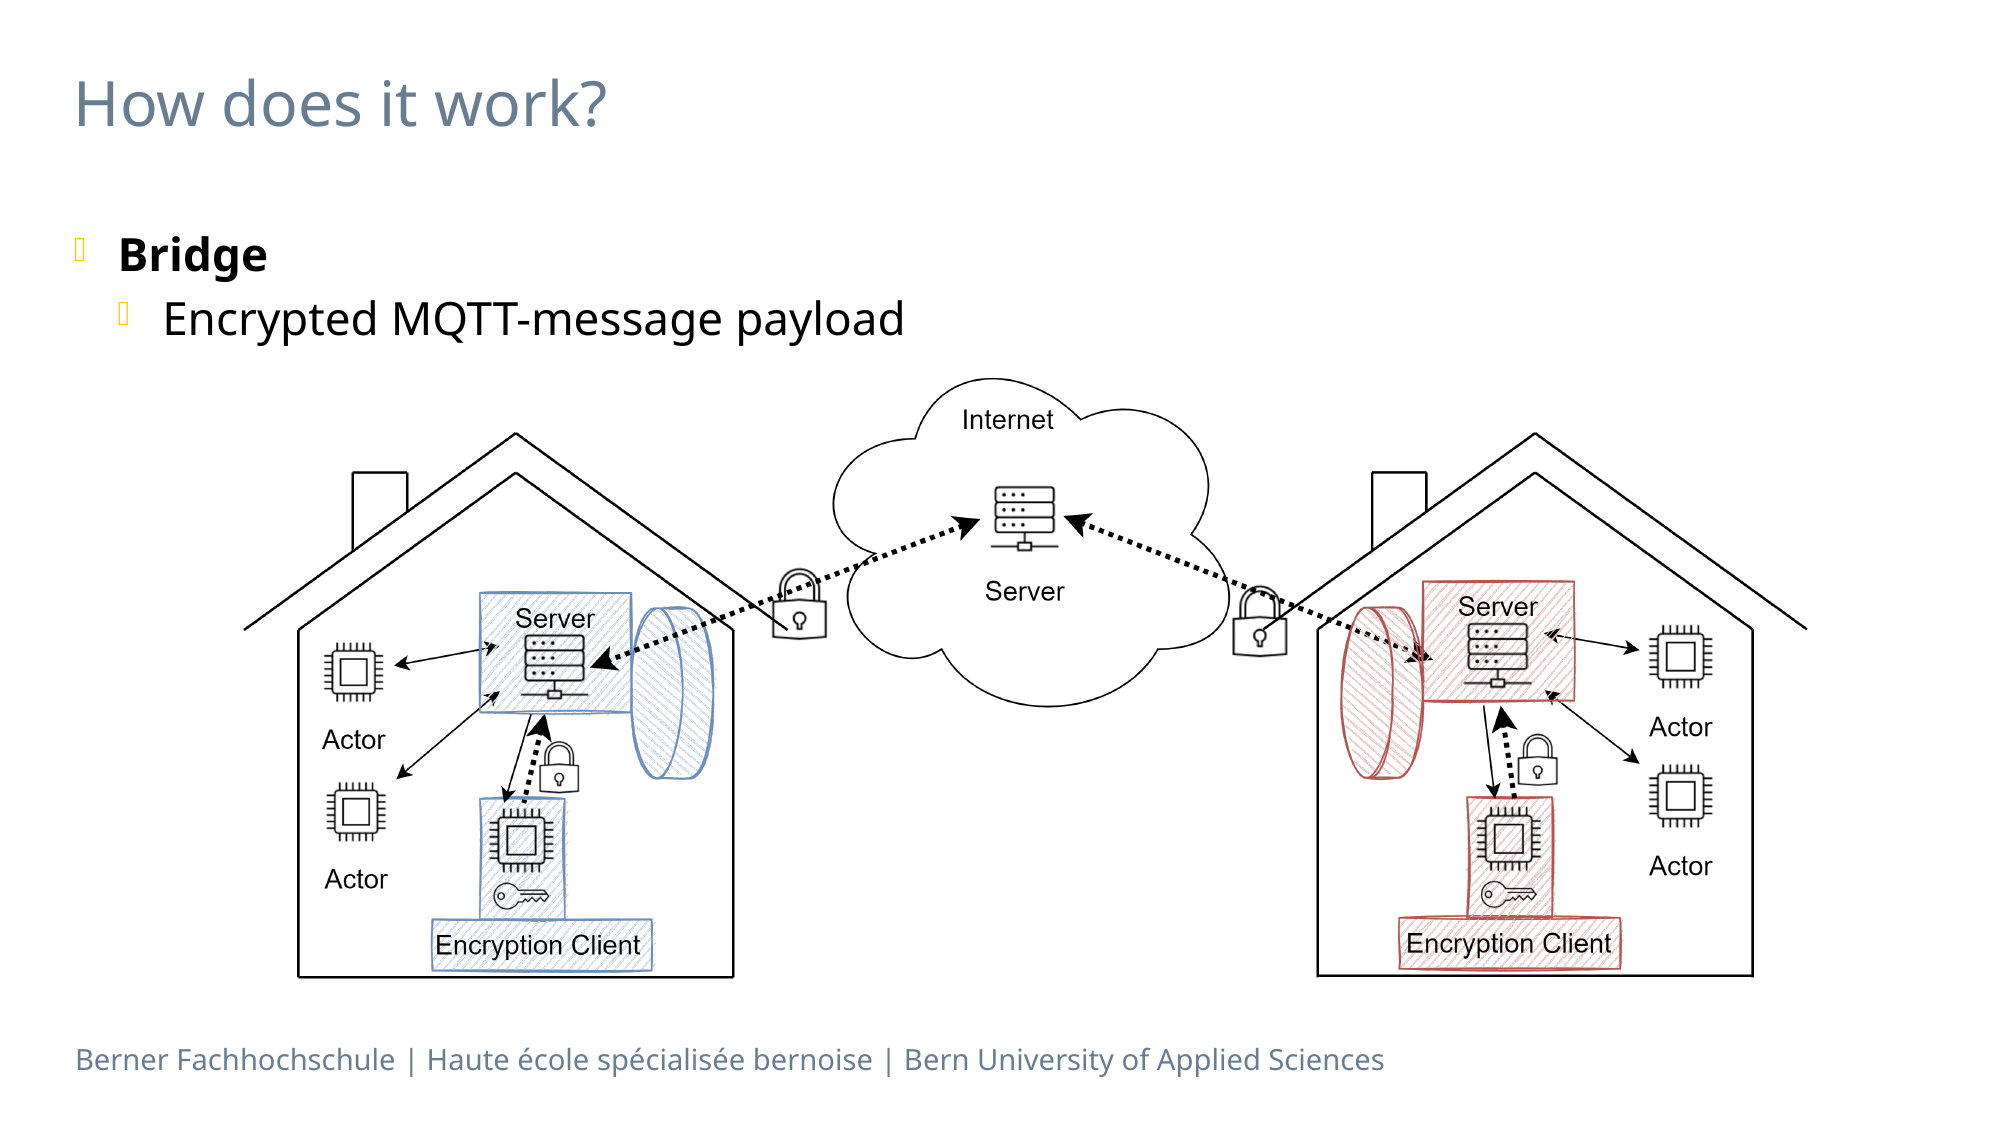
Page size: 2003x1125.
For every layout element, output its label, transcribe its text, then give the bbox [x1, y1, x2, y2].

picture [225, 325, 1828, 1012]
title How does it work? [73, 64, 1929, 149]
list Bridge Encrypted MQTT-message payload [73, 225, 1929, 1012]
